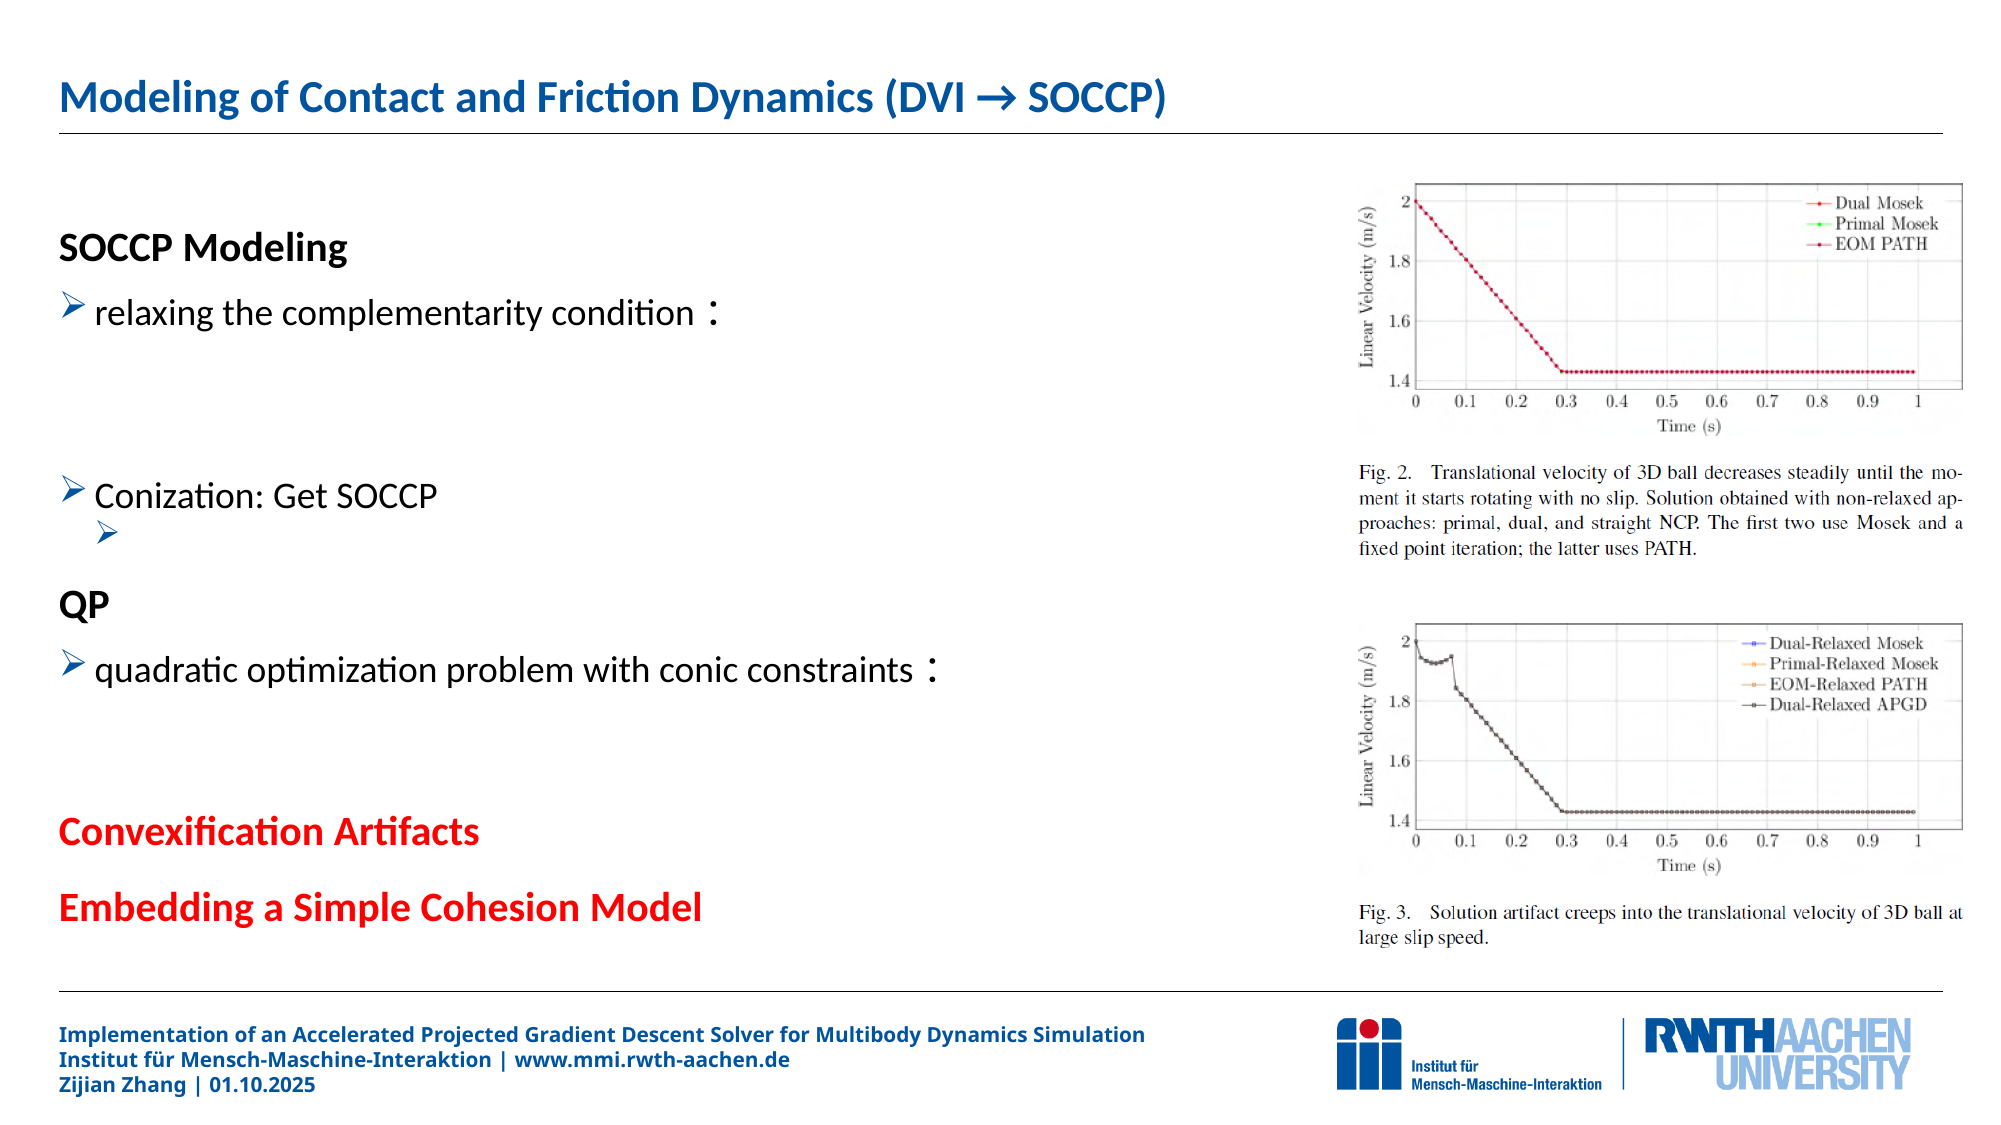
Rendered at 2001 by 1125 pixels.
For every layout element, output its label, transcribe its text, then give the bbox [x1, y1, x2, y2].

text_box Embedding a Simple Cohesion Model [59, 880, 1318, 934]
picture [1318, 158, 1997, 967]
list SOCCP Modeling [59, 219, 1318, 274]
text_box QP [59, 576, 1318, 631]
picture [1318, 998, 1927, 1110]
title Modeling of Contact and Friction Dynamics (DVI → SOCCP) [59, 33, 1943, 123]
text_box Convexification Artifacts [59, 803, 1318, 858]
